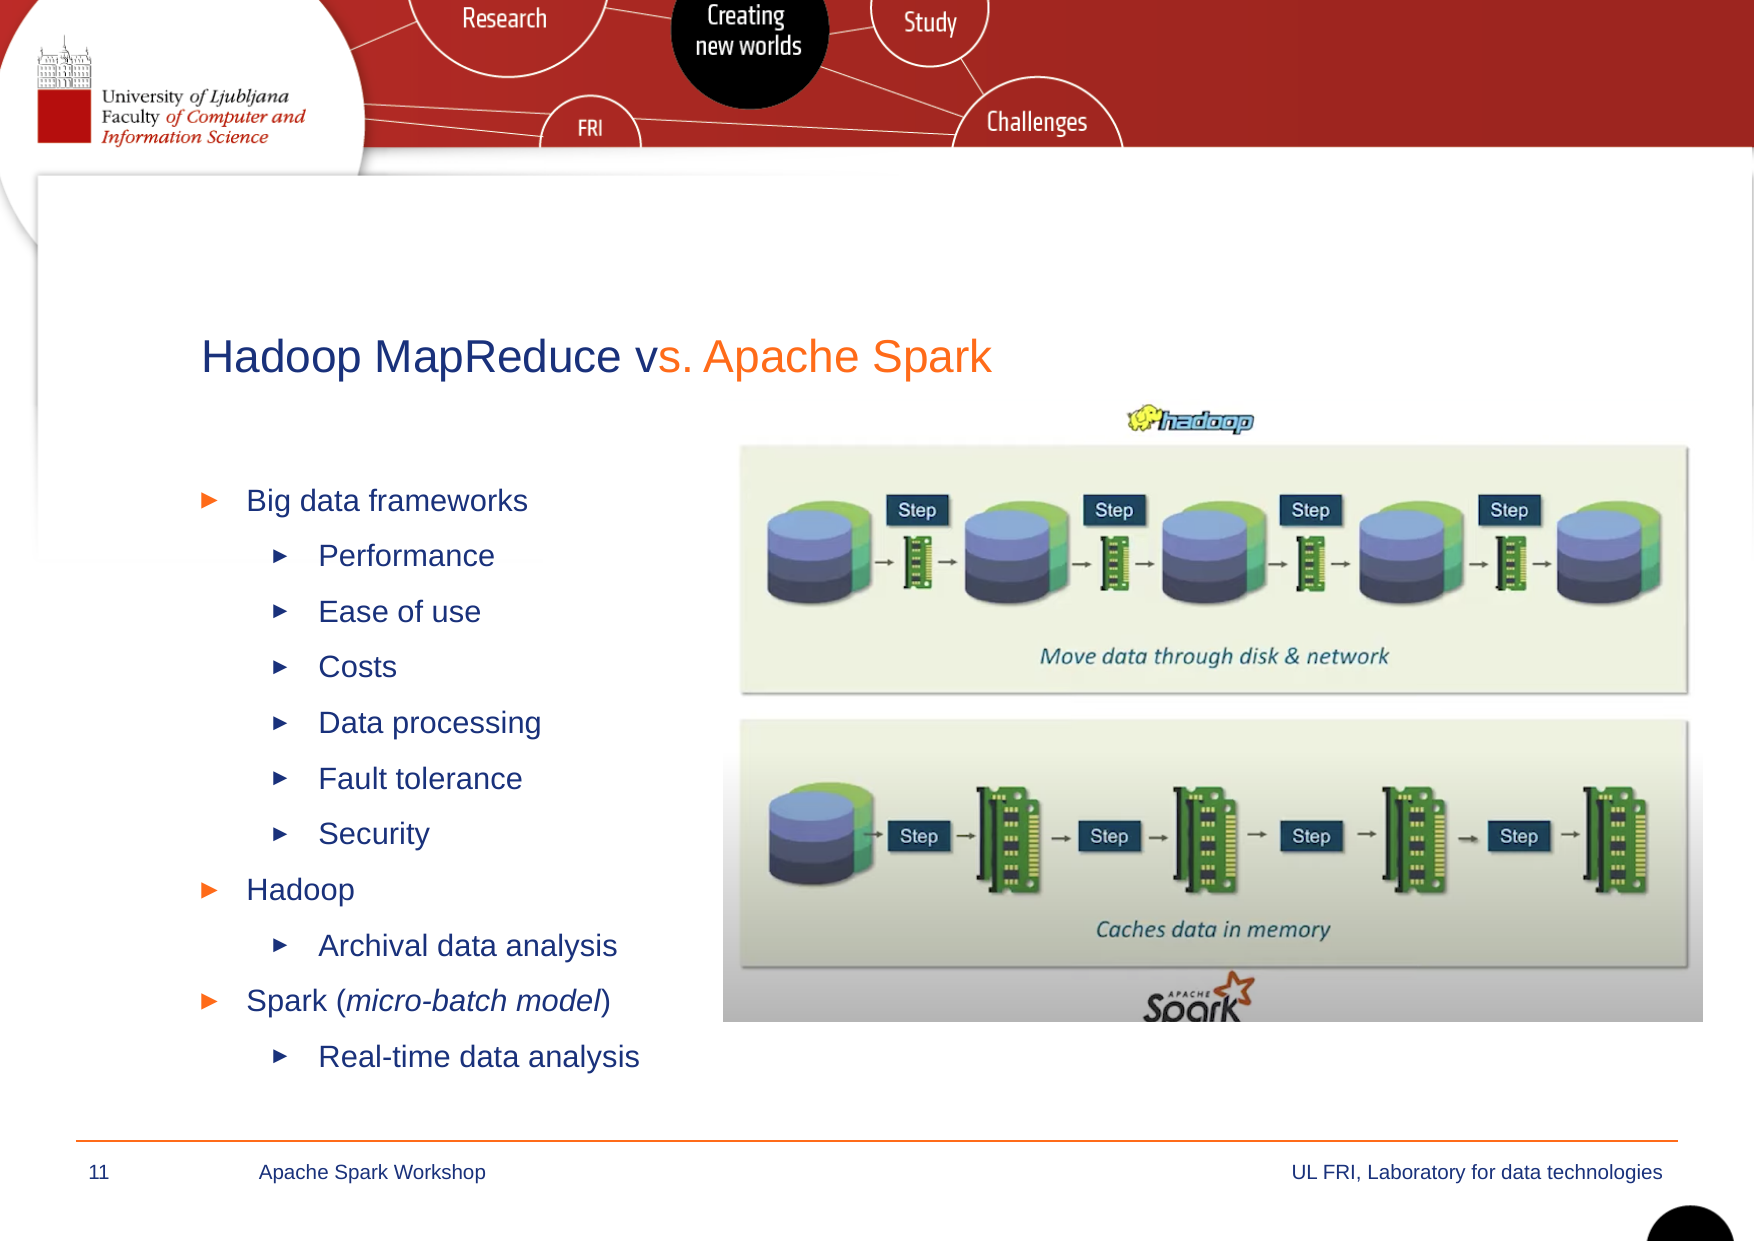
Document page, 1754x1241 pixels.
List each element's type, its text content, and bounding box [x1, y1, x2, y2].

picture [0, 0, 1754, 1241]
title Hadoop MapReduce vs. Apache Spark [186, 250, 1582, 398]
list Big data frameworks Performance Ease of use Costs Data processing Fault tolerance Security Hadoop Archival data analysis Spark (micro-batch model) Real-time data analysis [186, 446, 1582, 1089]
